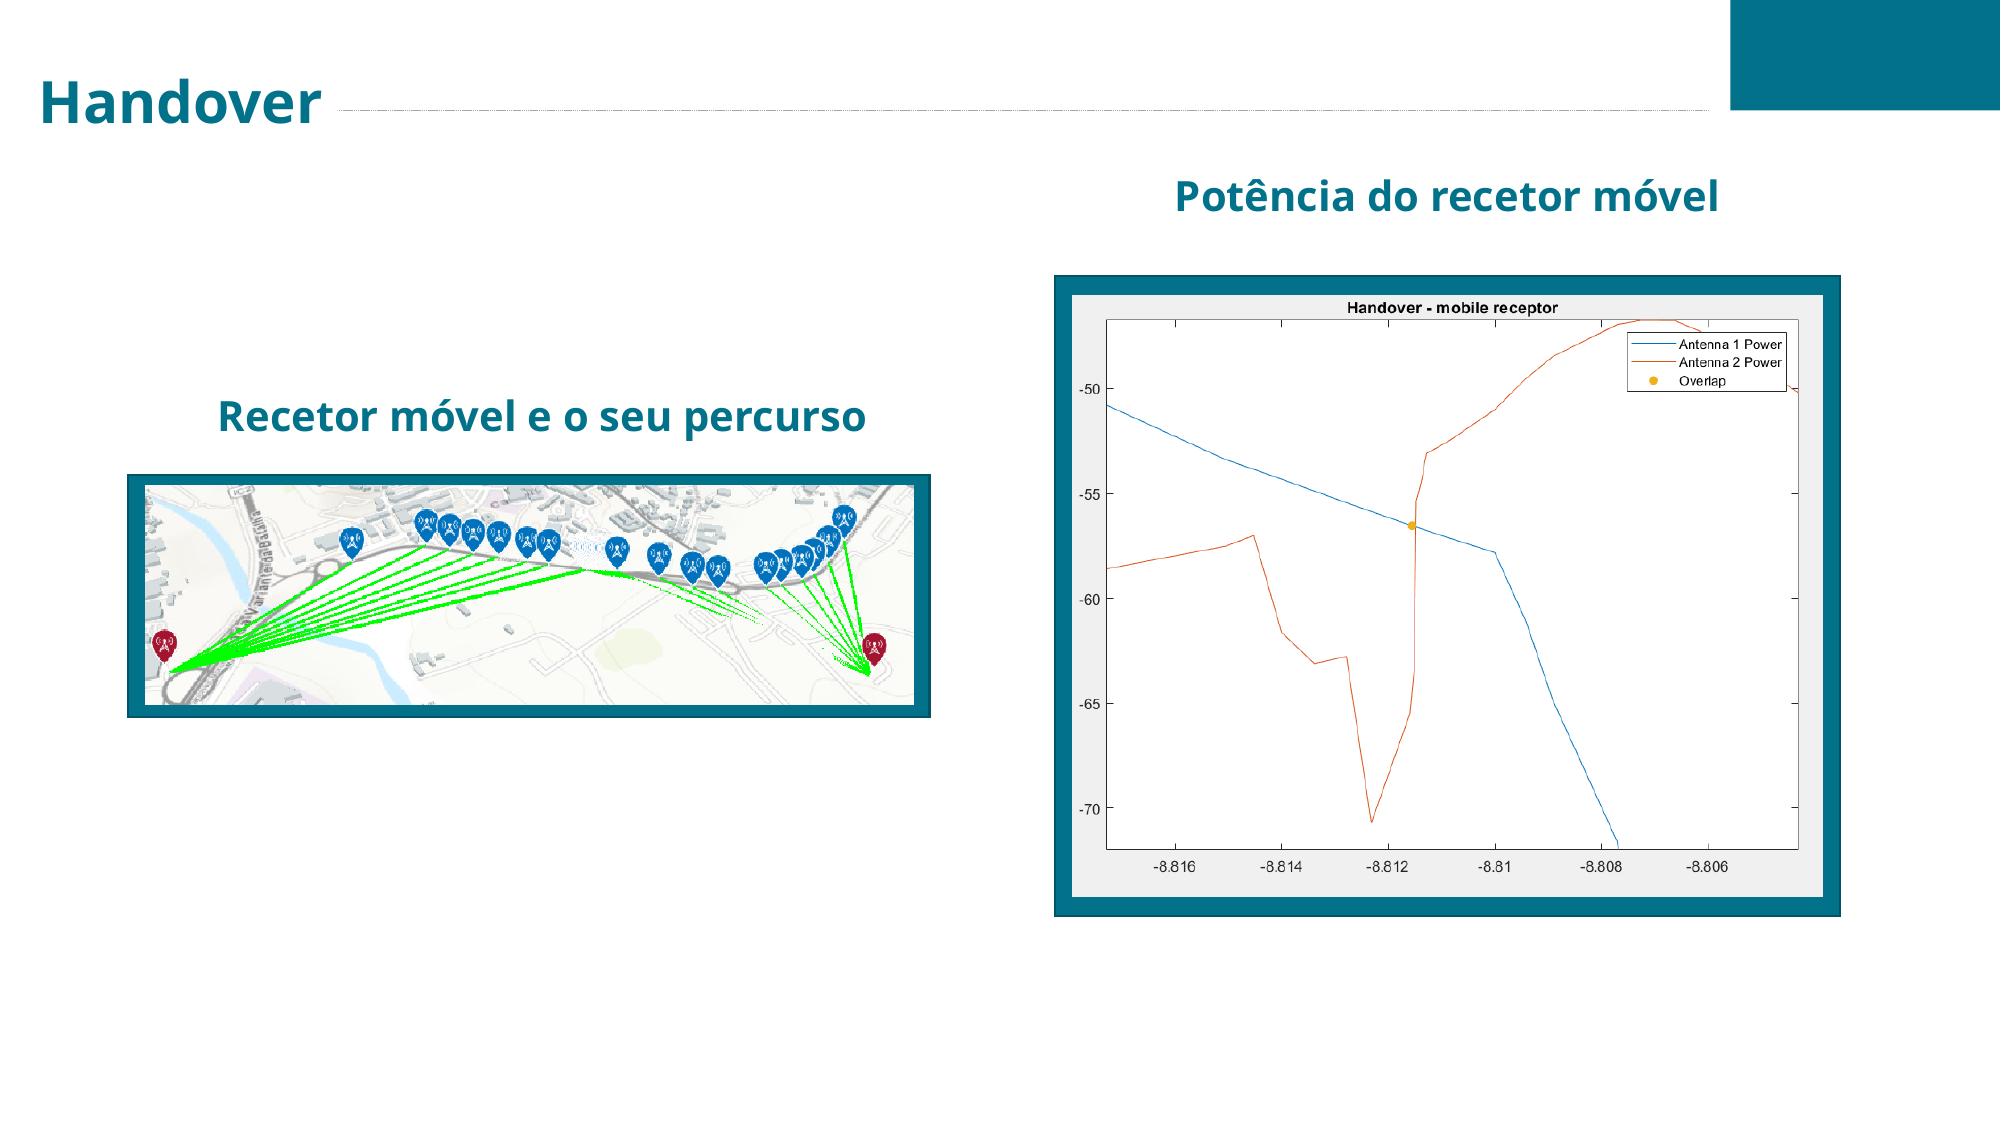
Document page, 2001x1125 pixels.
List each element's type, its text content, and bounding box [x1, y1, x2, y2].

picture [1072, 295, 1823, 897]
text_box Potência do recetor móvel [1054, 162, 1841, 228]
picture [145, 485, 914, 705]
text_box Recetor móvel e o seu percurso [115, 381, 970, 447]
text_box [127, 474, 931, 718]
text_box [1054, 275, 1841, 917]
text_box Handover [24, 57, 338, 143]
